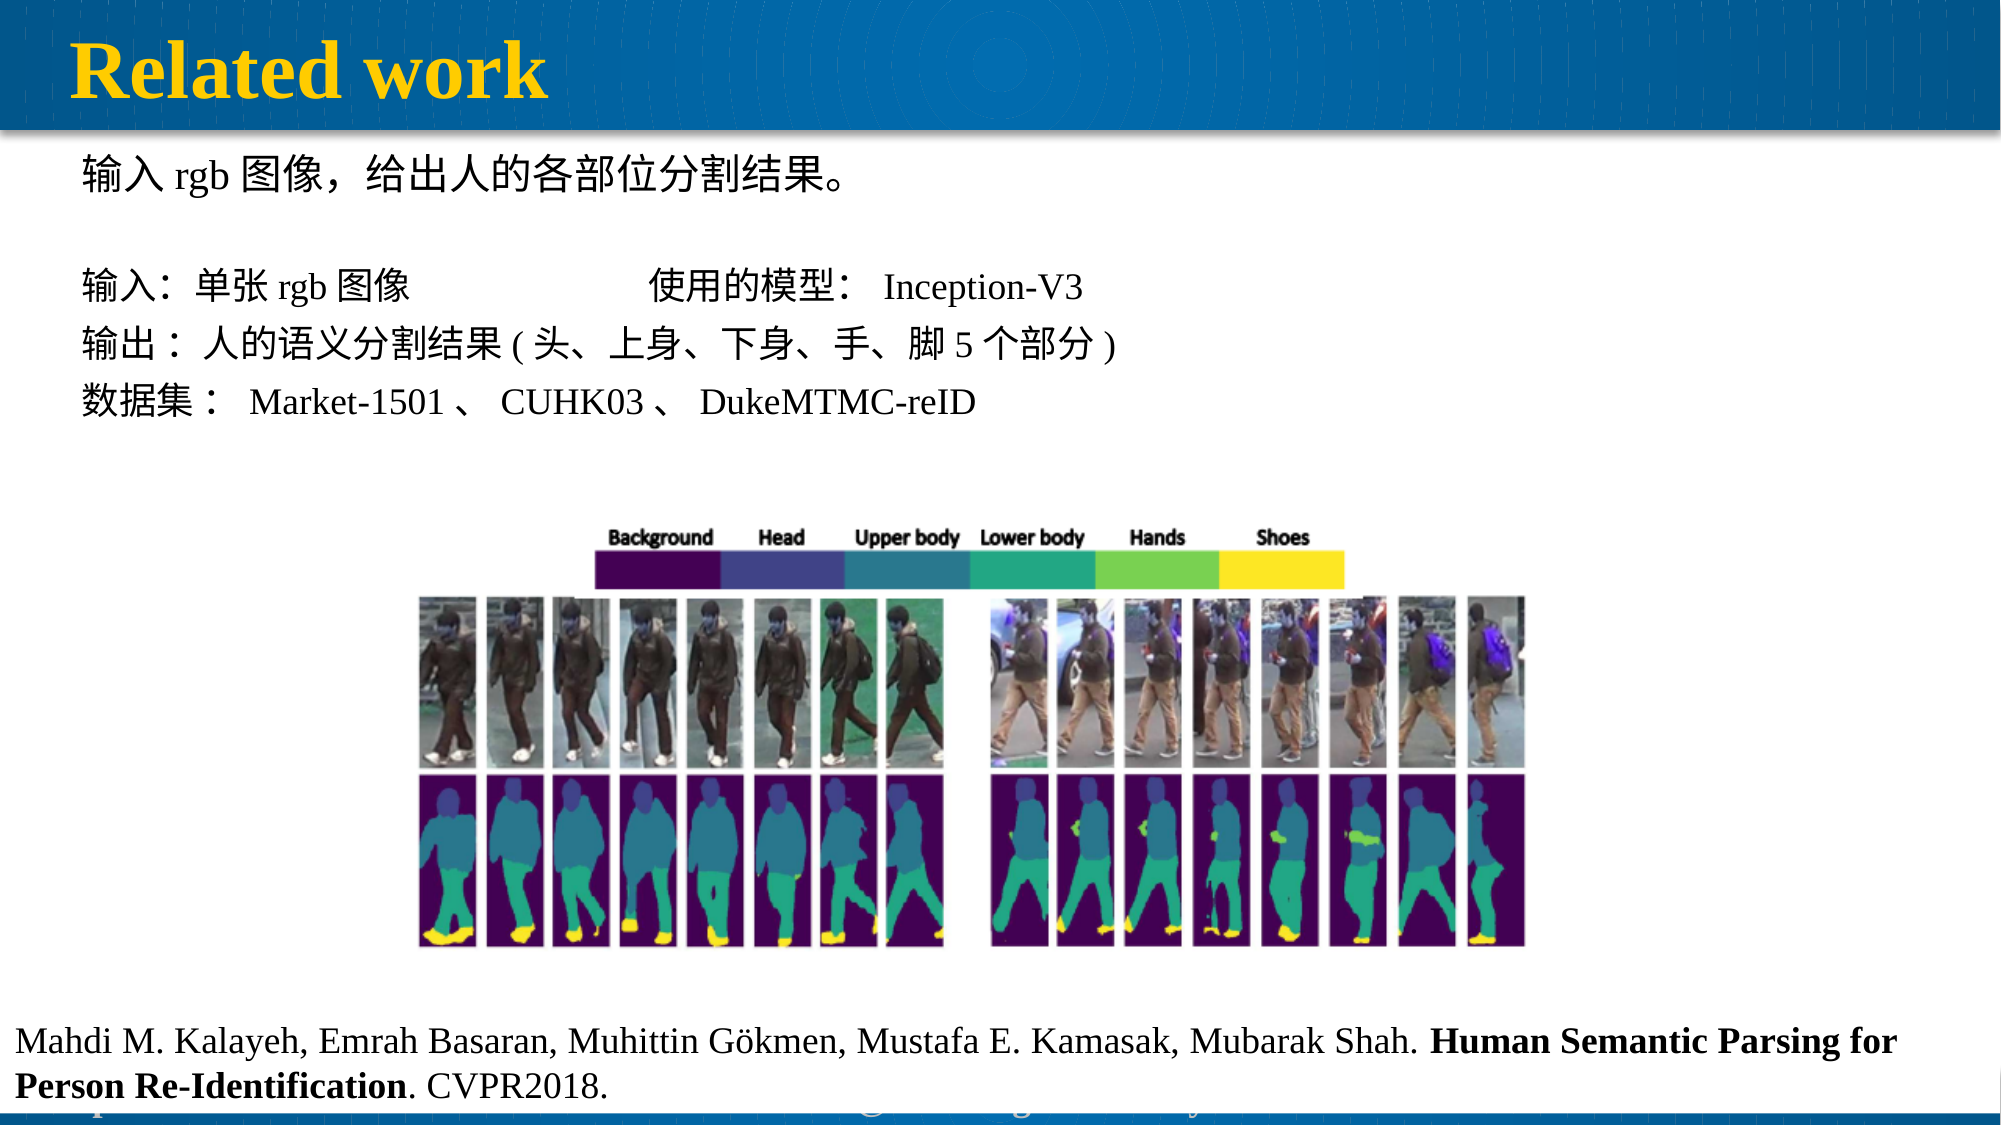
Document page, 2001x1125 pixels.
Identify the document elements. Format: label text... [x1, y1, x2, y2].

title Related work [54, 12, 1471, 119]
text_box Mahdi M. Kalayeh, Emrah Basaran, Muhittin Gökmen, Mustafa E. Kamasak, Mubarak Shah. Human Semantic Parsing for Person Re-Identification. CVPR2018. [0, 1008, 2000, 1114]
picture [387, 497, 1537, 964]
list 输入rgb图像，给出人的各部位分割结果。 [66, 140, 1485, 233]
text_box 输入：单张rgb图像 使用的模型：Inception-V3 输出 ：人的语义分割结果(头、上身、下身、手、脚5个部分) 数据集 ：Market-1501、CUHK03、DukeMTMC-reID [66, 254, 1444, 439]
